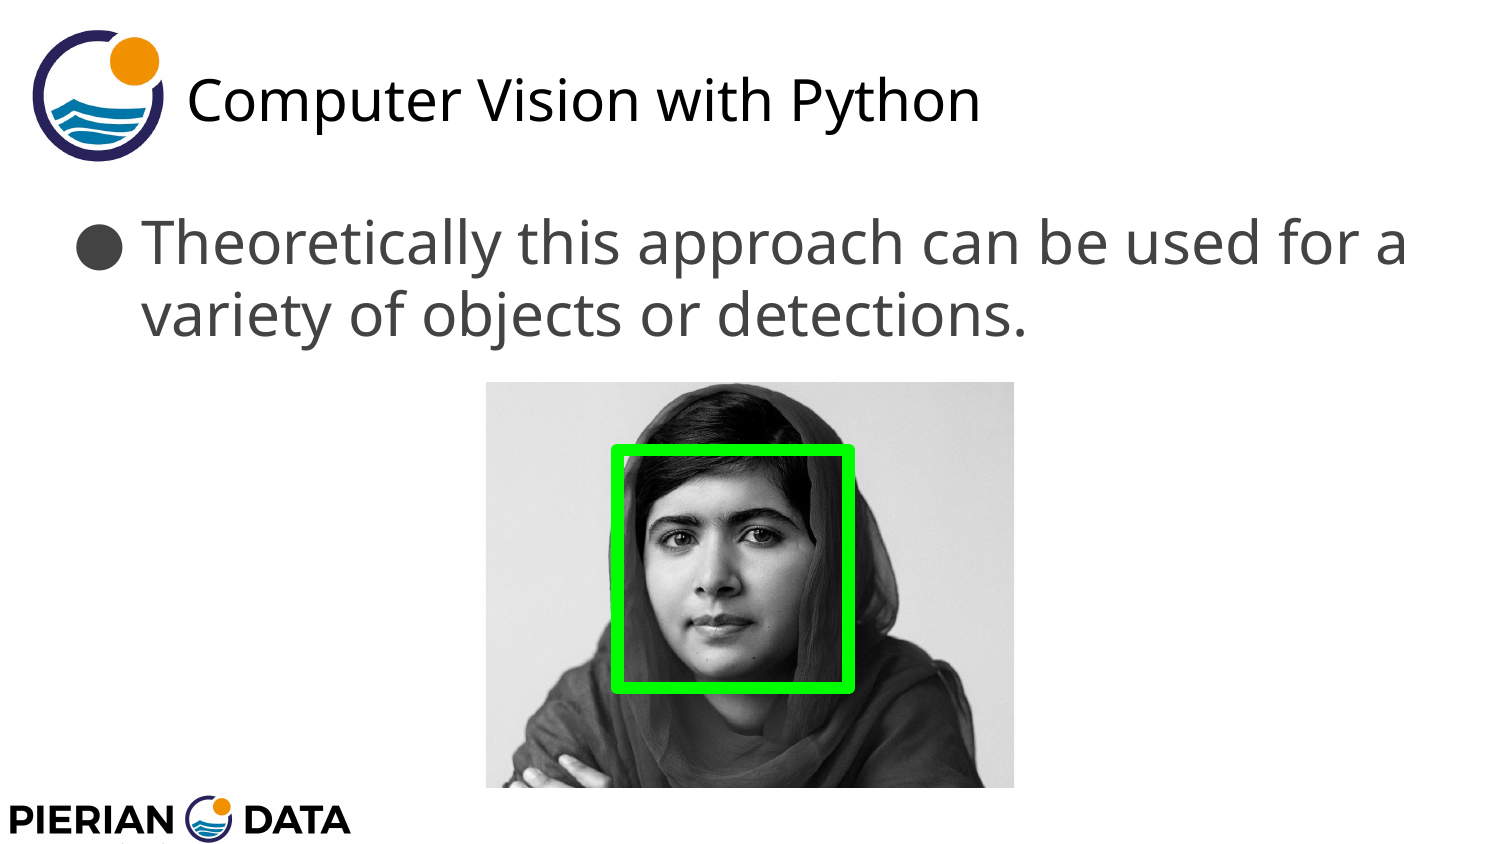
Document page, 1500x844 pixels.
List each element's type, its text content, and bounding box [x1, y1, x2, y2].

picture [485, 382, 1015, 788]
list Theoretically this approach can be used for a variety of objects or detections. [51, 189, 1476, 750]
picture [0, 787, 368, 844]
picture [24, 24, 172, 167]
title Computer Vision with Python [176, 48, 1449, 143]
